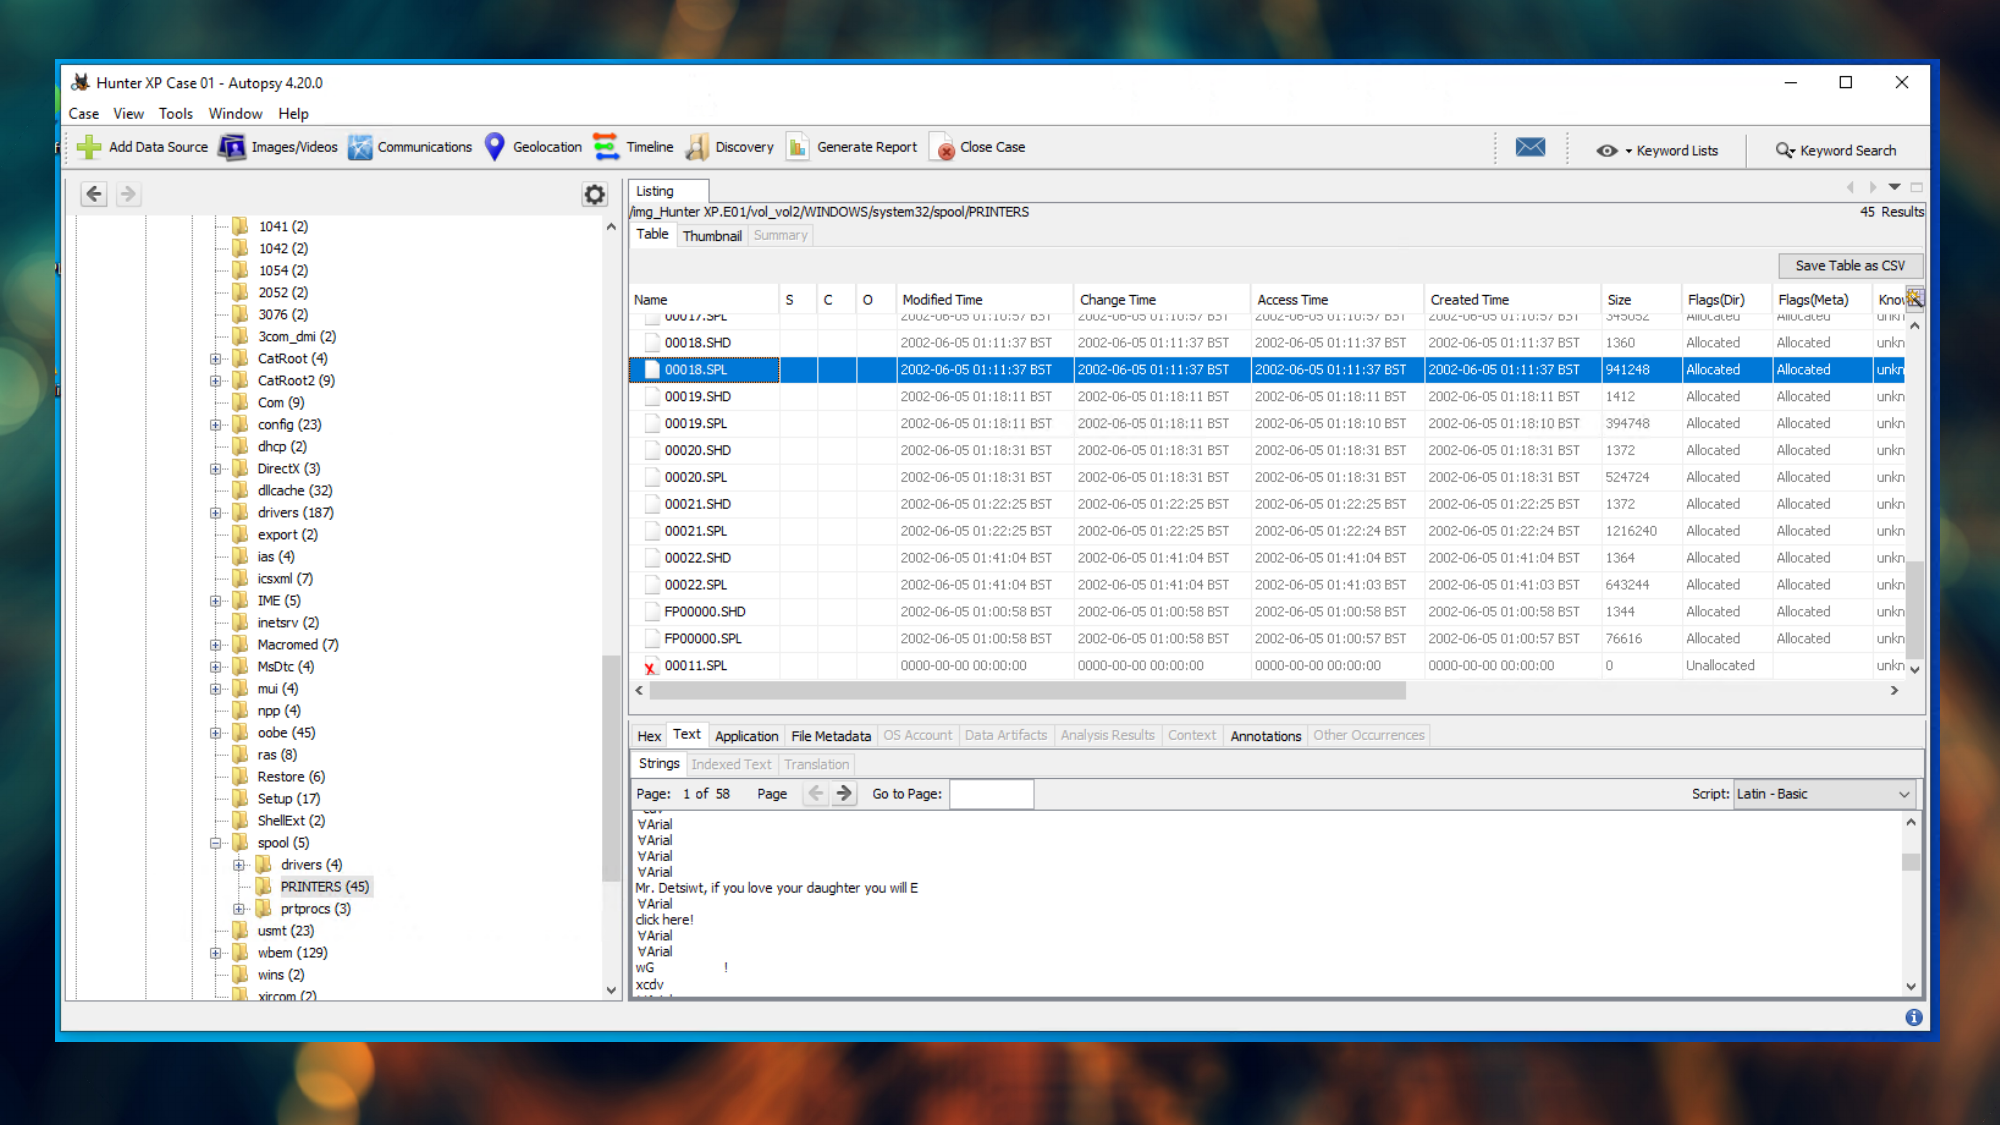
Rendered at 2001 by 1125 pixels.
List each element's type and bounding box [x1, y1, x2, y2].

picture [55, 59, 1940, 1042]
picture [1025, 1036, 1062, 1042]
list [0, 0, 2000, 1125]
